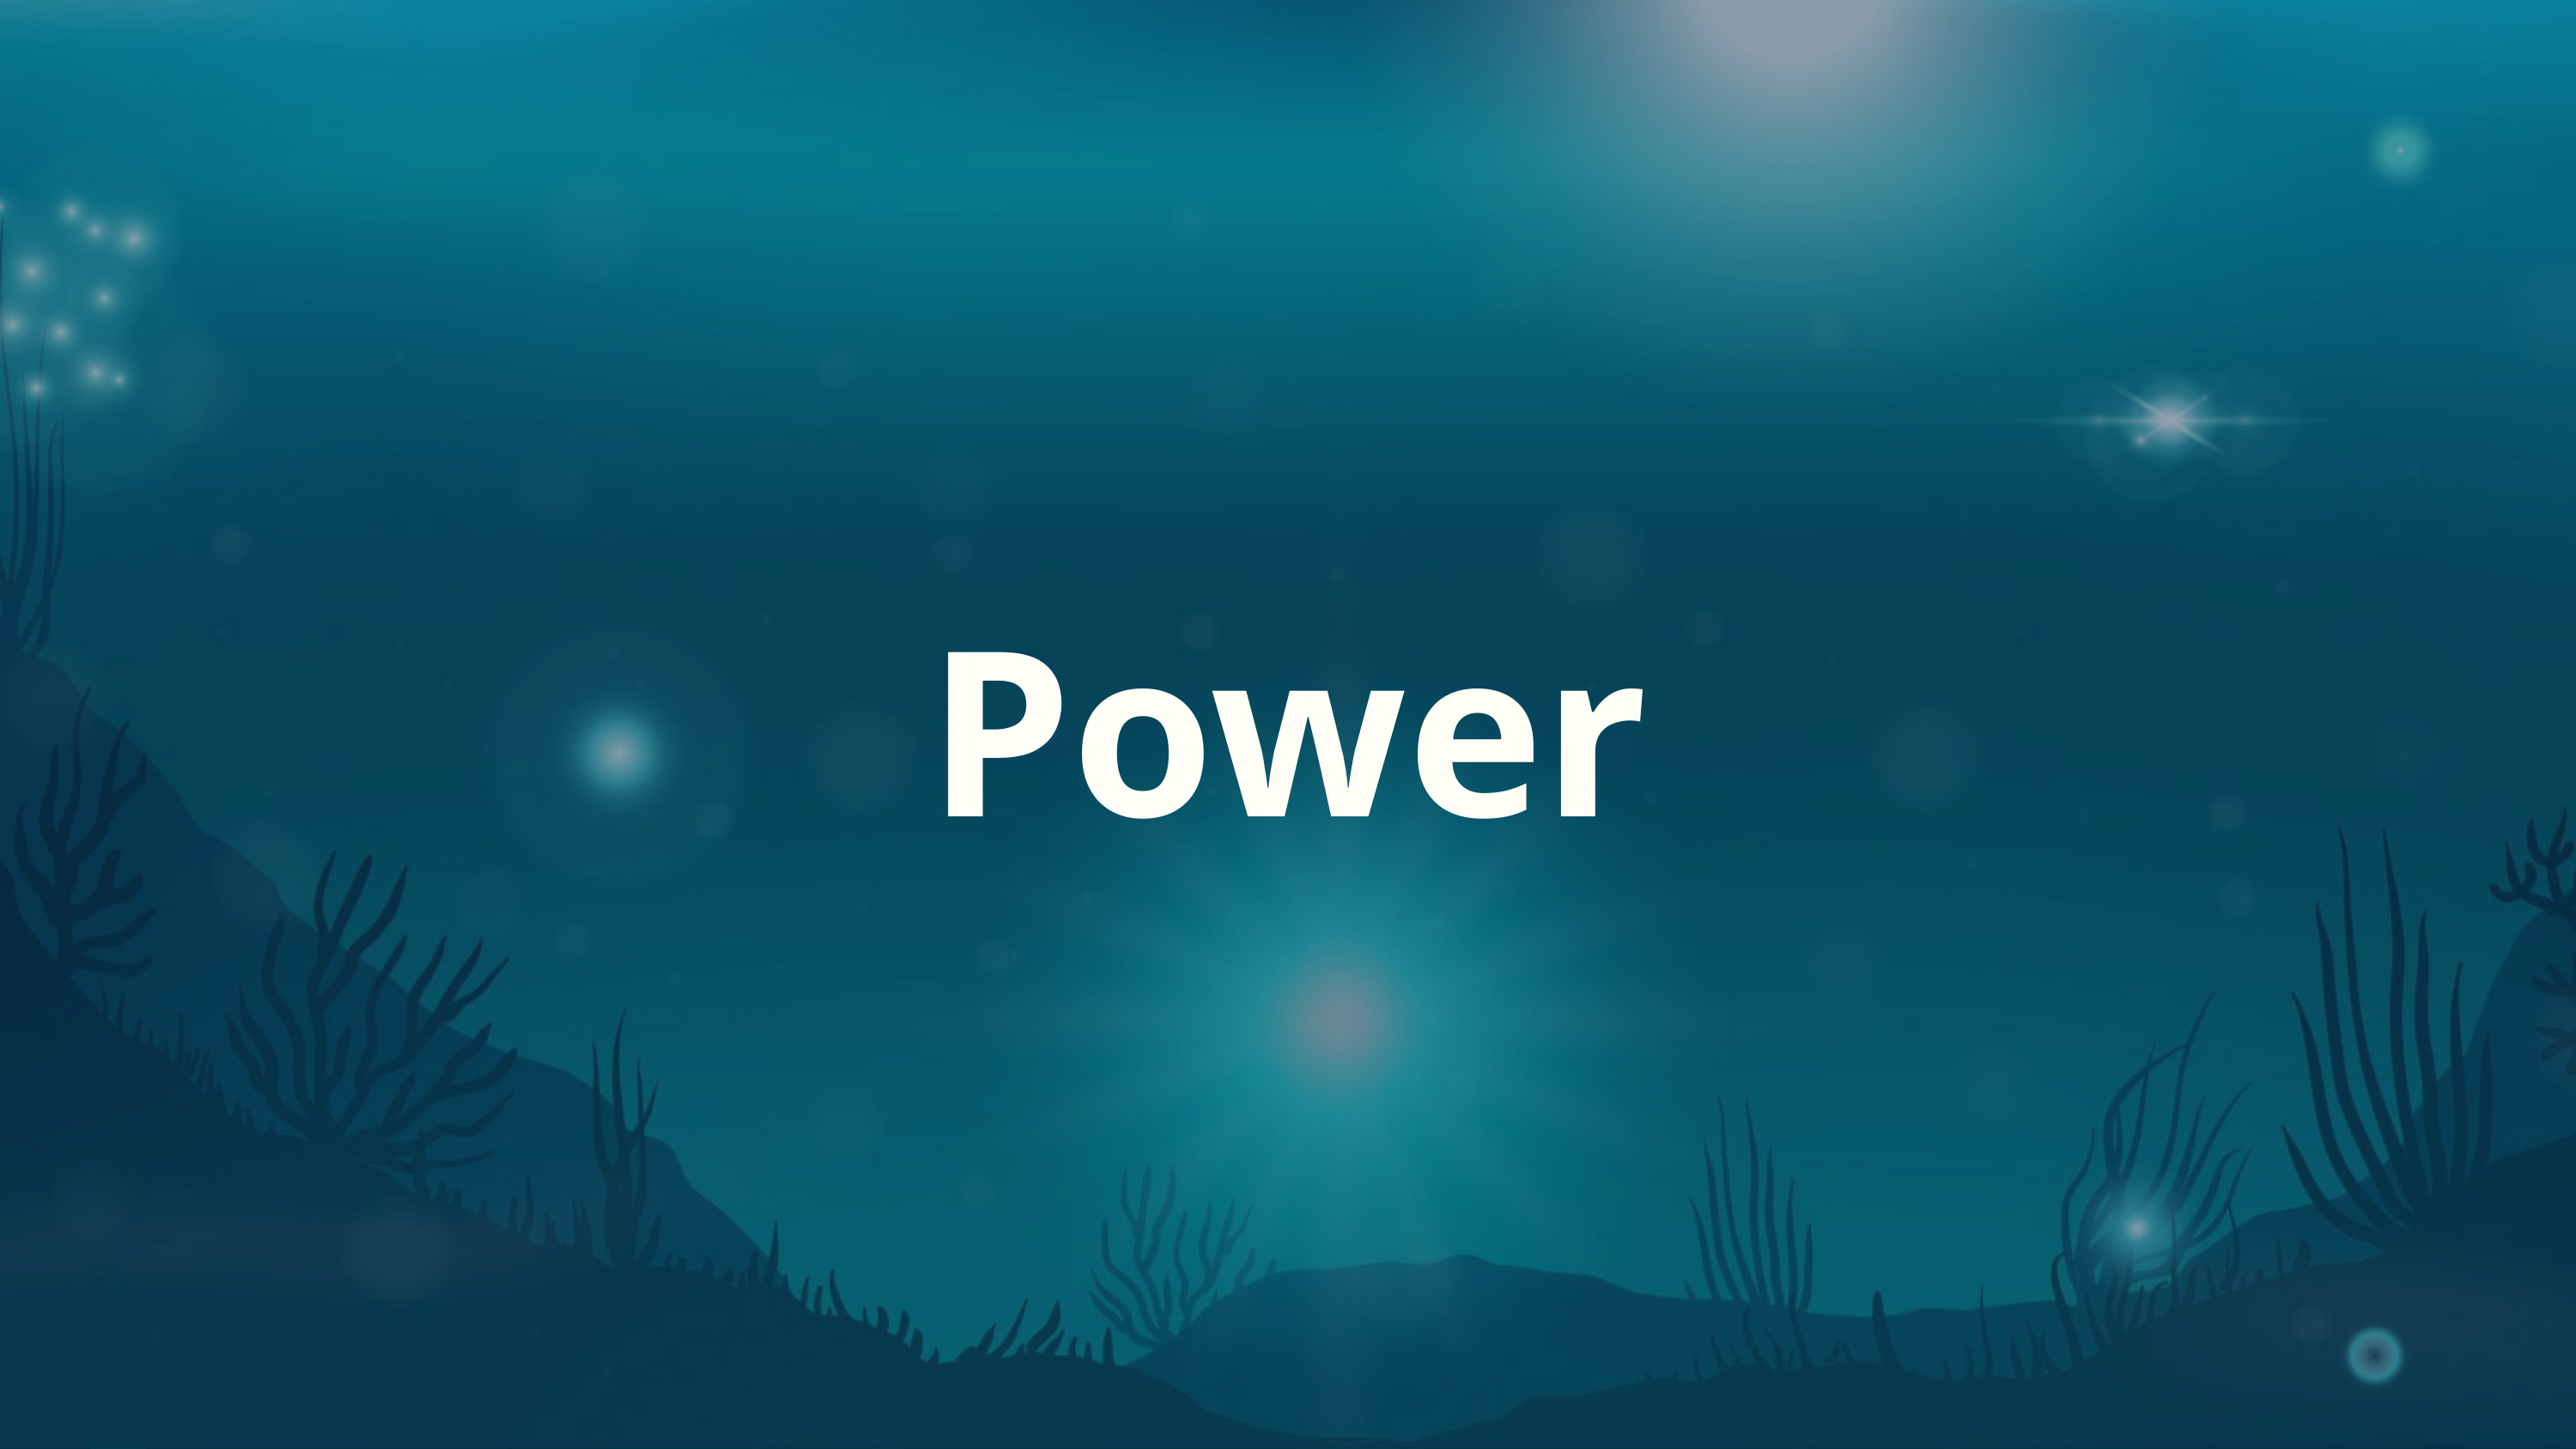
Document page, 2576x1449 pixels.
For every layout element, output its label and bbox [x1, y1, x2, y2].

text_box [0, 0, 2576, 1449]
